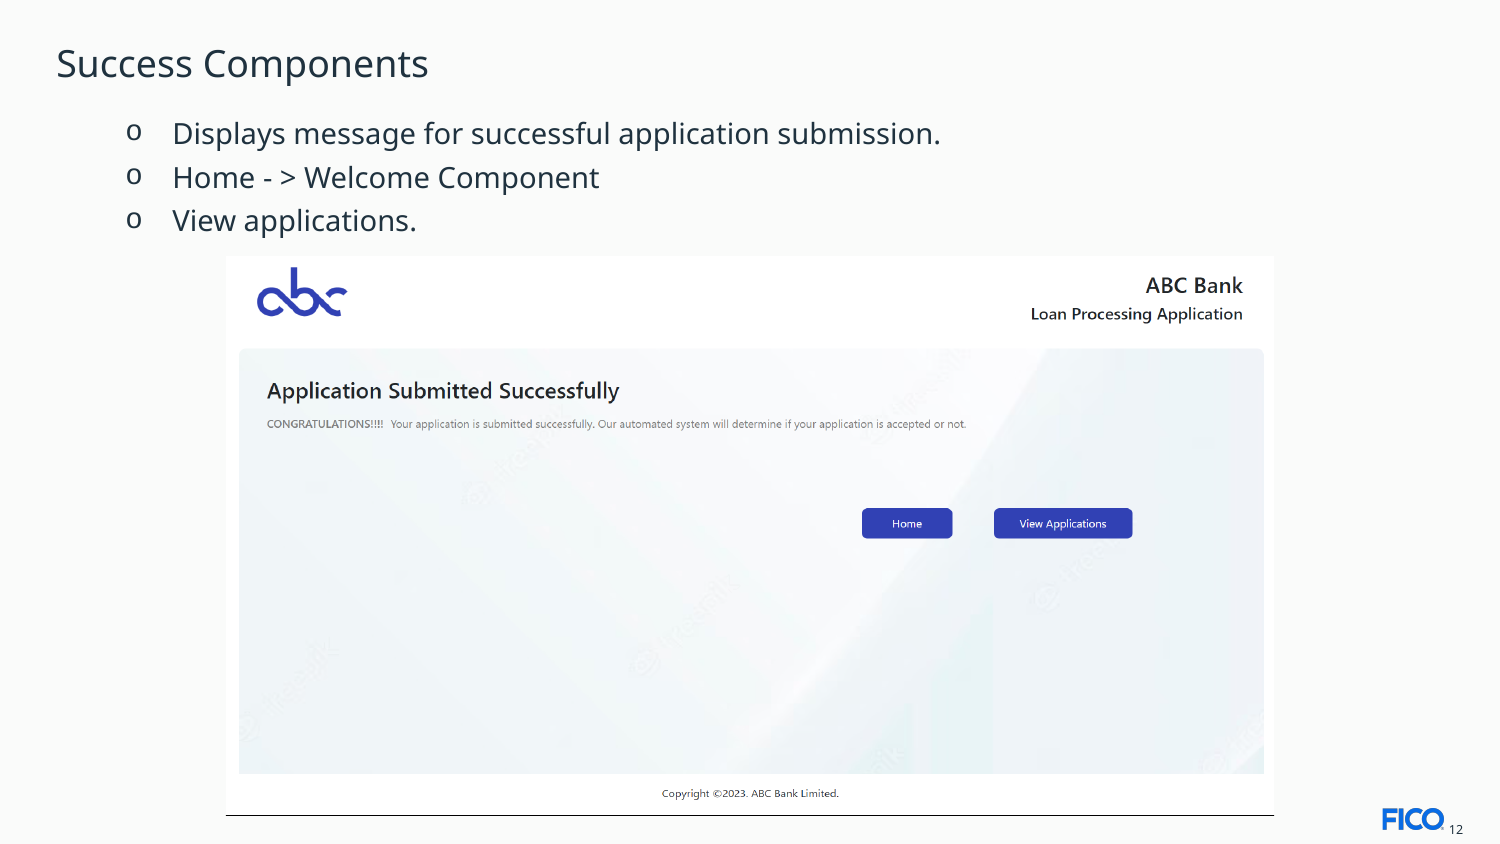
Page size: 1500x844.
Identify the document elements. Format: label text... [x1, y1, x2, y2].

picture [225, 255, 1275, 816]
text_box Displays message for successful application submission. Home - > Welcome Component View applications. [125, 118, 974, 239]
picture [1382, 808, 1444, 830]
title Success Components [56, 44, 1444, 86]
